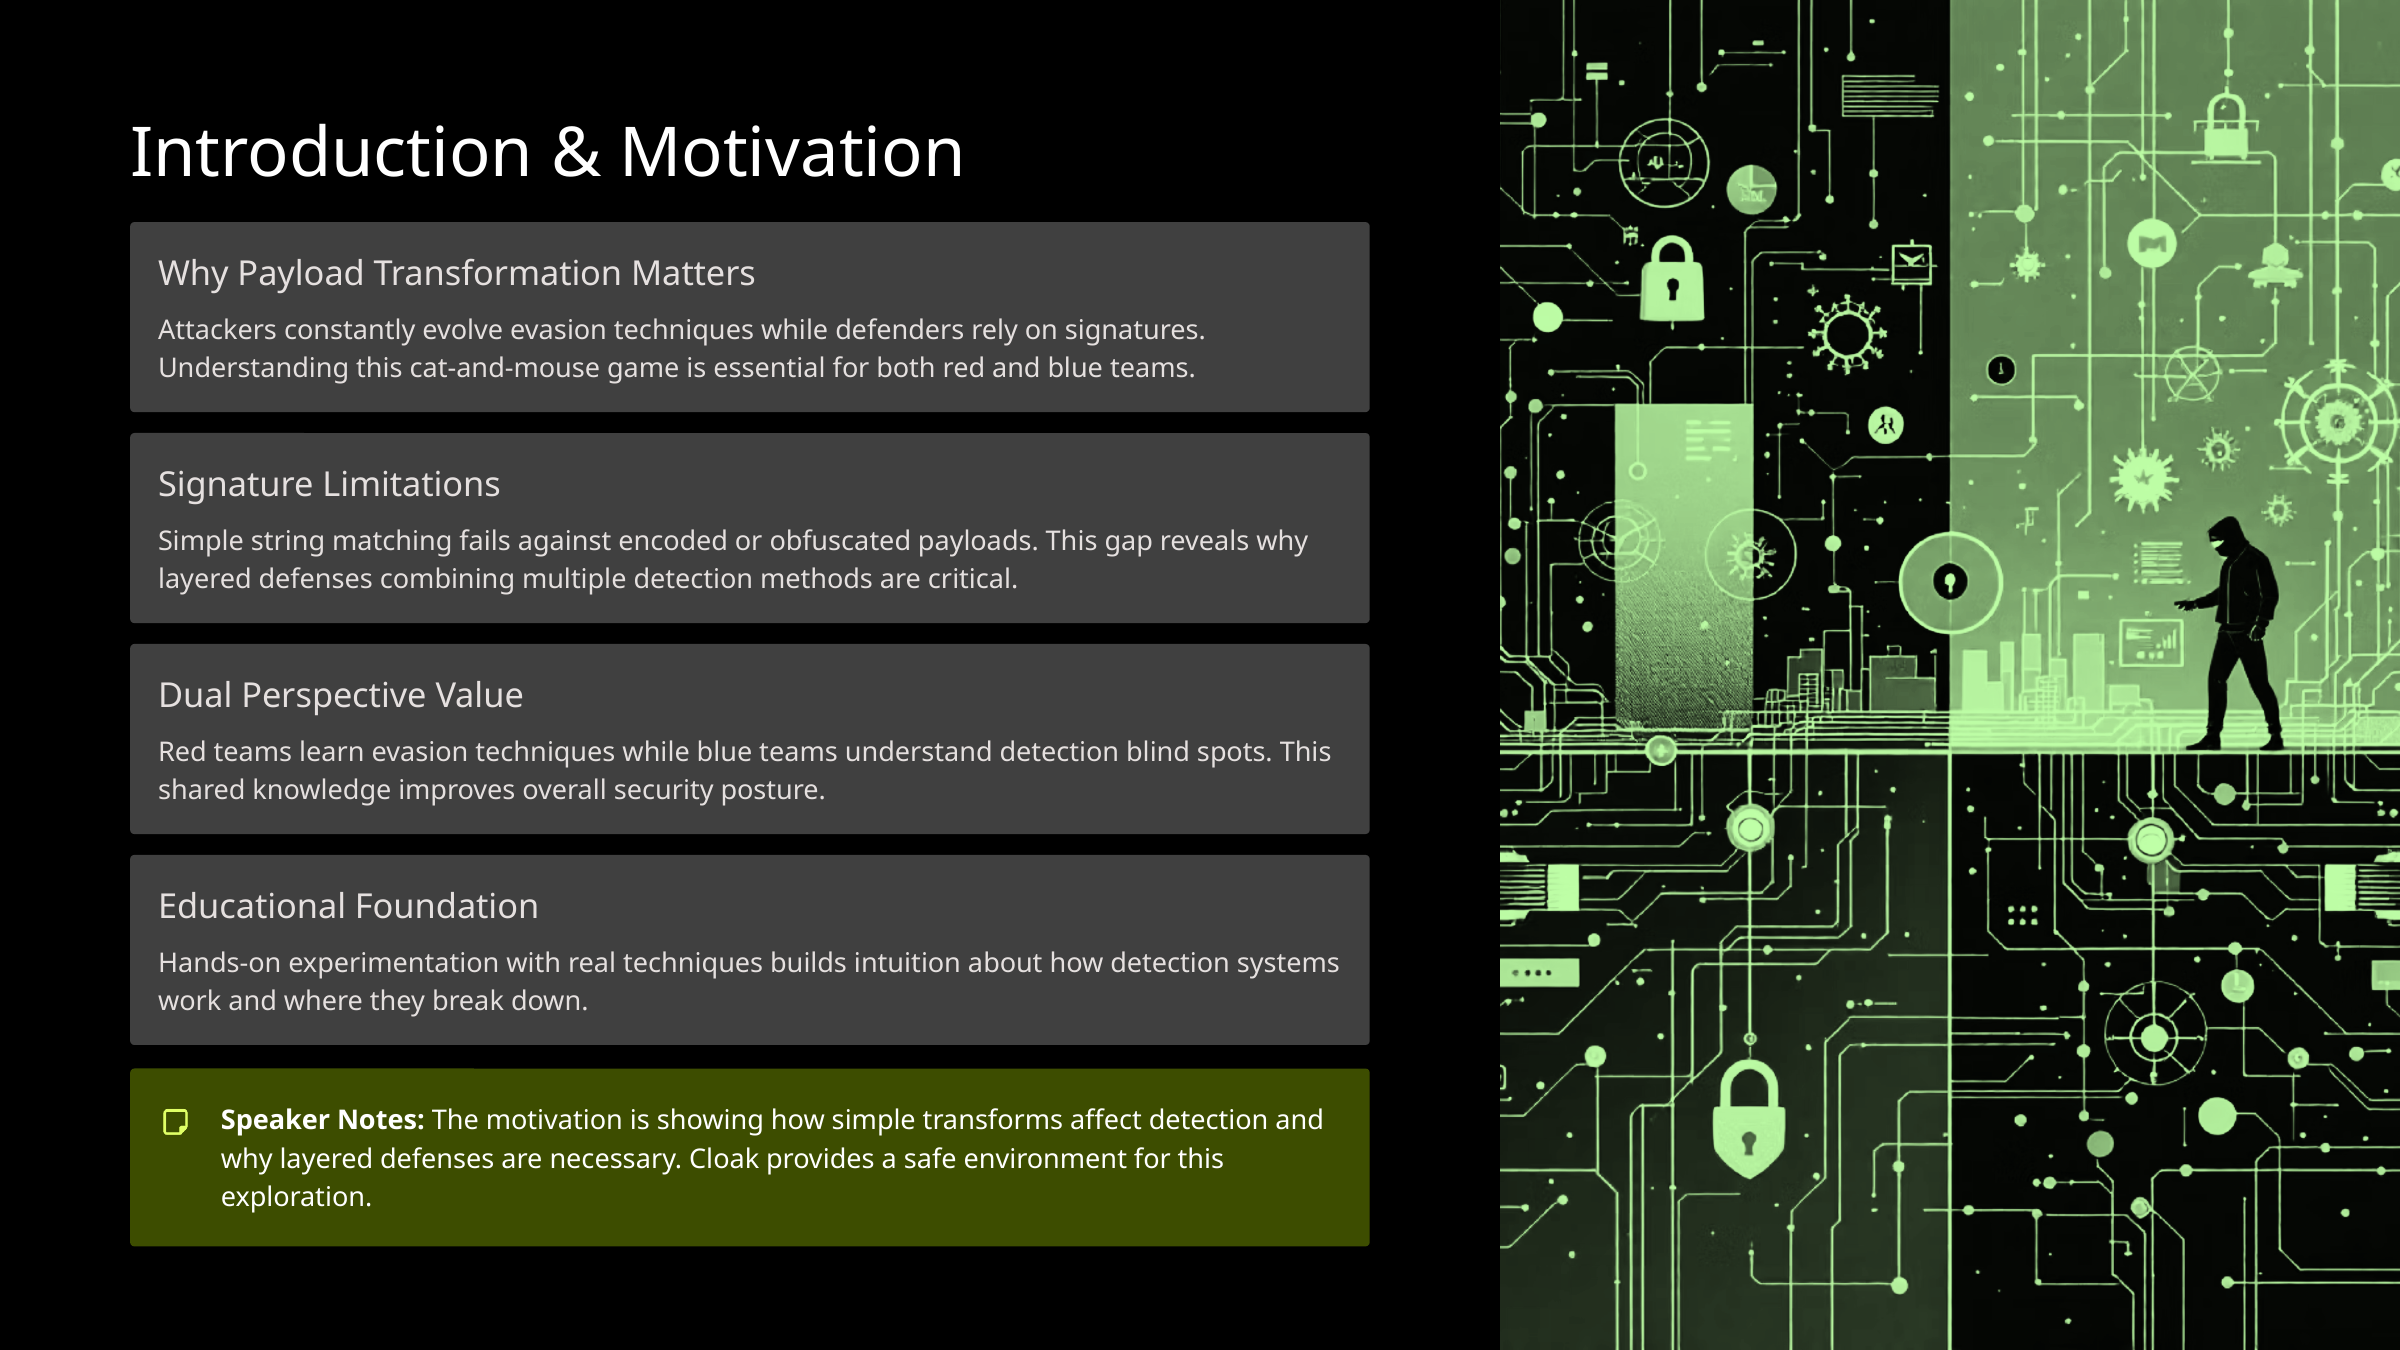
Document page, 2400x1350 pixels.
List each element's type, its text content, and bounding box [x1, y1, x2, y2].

text_box Speaker Notes: The motivation is showing how simple transforms affect detection and why layered defenses are necessary. Cloak provides a safe environment for this exploration. [220, 1096, 1342, 1214]
text_box Introduction & Motivation [130, 103, 1177, 191]
text_box [130, 643, 1370, 835]
text_box [130, 1068, 1370, 1247]
text_box [130, 432, 1370, 624]
text_box [130, 222, 1370, 413]
text_box Educational Foundation [158, 882, 619, 927]
text_box Dual Perspective Value [158, 671, 619, 716]
text_box [130, 854, 1370, 1045]
text_box Hands-on experimentation with real techniques builds intuition about how detection systems work and where they break down. [158, 939, 1342, 1018]
text_box Red teams learn evasion techniques while blue teams understand detection blind spots. This shared knowledge improves overall security posture. [158, 728, 1342, 807]
picture [1499, 0, 2400, 1350]
picture [158, 1107, 193, 1136]
text_box Simple string matching fails against encoded or obfuscated payloads. This gap reveals why layered defenses combining multiple detection methods are critical. [158, 517, 1342, 596]
text_box Signature Limitations [158, 460, 598, 505]
text_box Why Payload Transformation Matters [158, 249, 870, 294]
text_box Attackers constantly evolve evasion techniques while defenders rely on signatures. Understanding this cat-and-mouse game is essential for both red and blue teams. [158, 306, 1342, 385]
